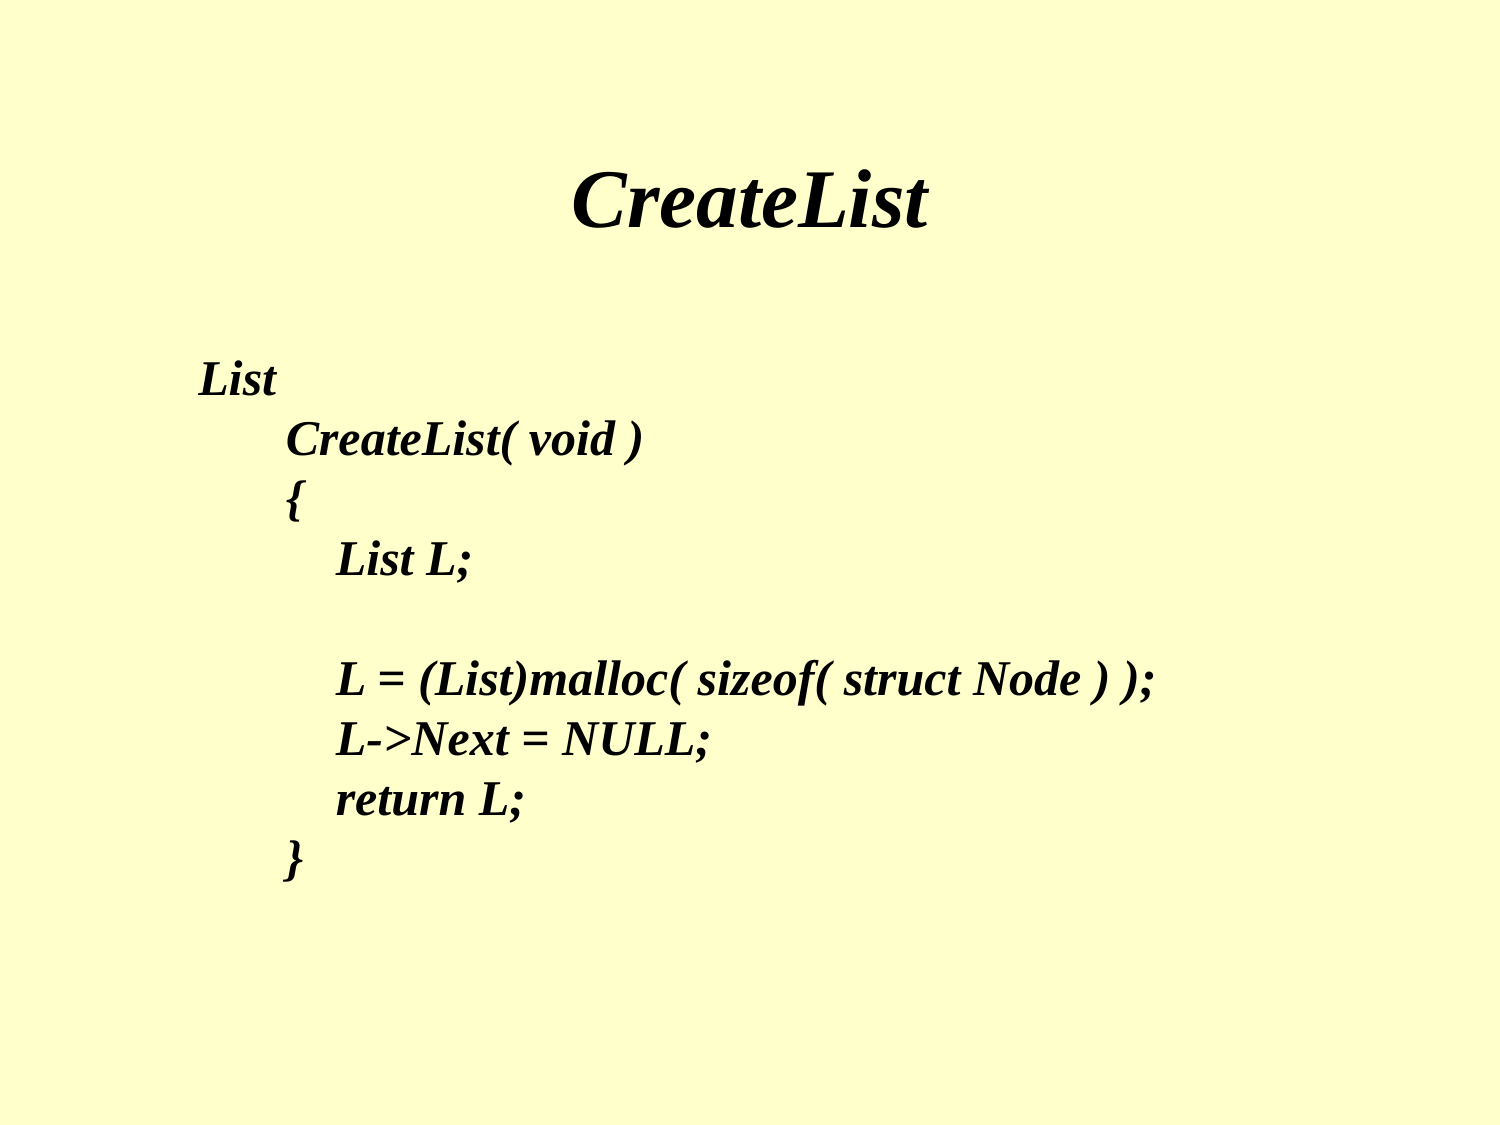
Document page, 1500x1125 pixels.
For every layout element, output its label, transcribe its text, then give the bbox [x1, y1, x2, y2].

title CreateList [112, 99, 1388, 288]
text_box List CreateList( void ) { List L; L = (List)malloc( sizeof( struct Node ) ); L->Next = NULL; return L; } [171, 337, 1317, 893]
